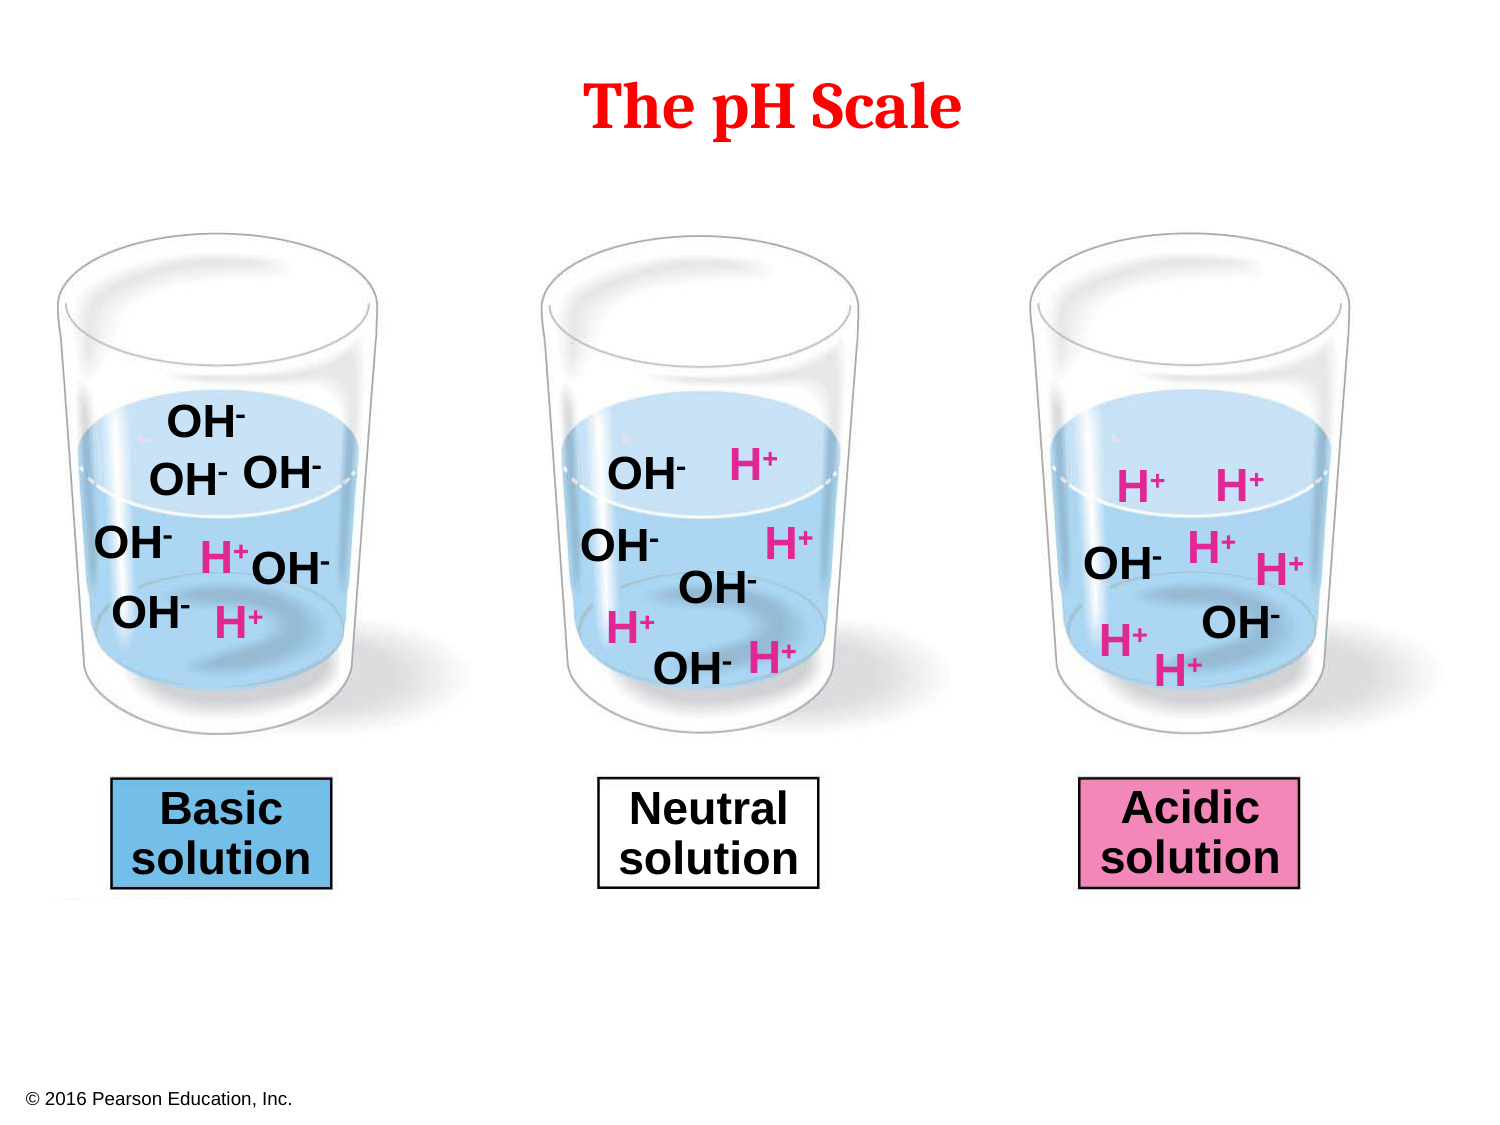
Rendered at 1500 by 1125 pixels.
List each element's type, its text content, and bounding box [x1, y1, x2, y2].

picture [48, 225, 1452, 900]
text_box The pH Scale [568, 54, 980, 149]
